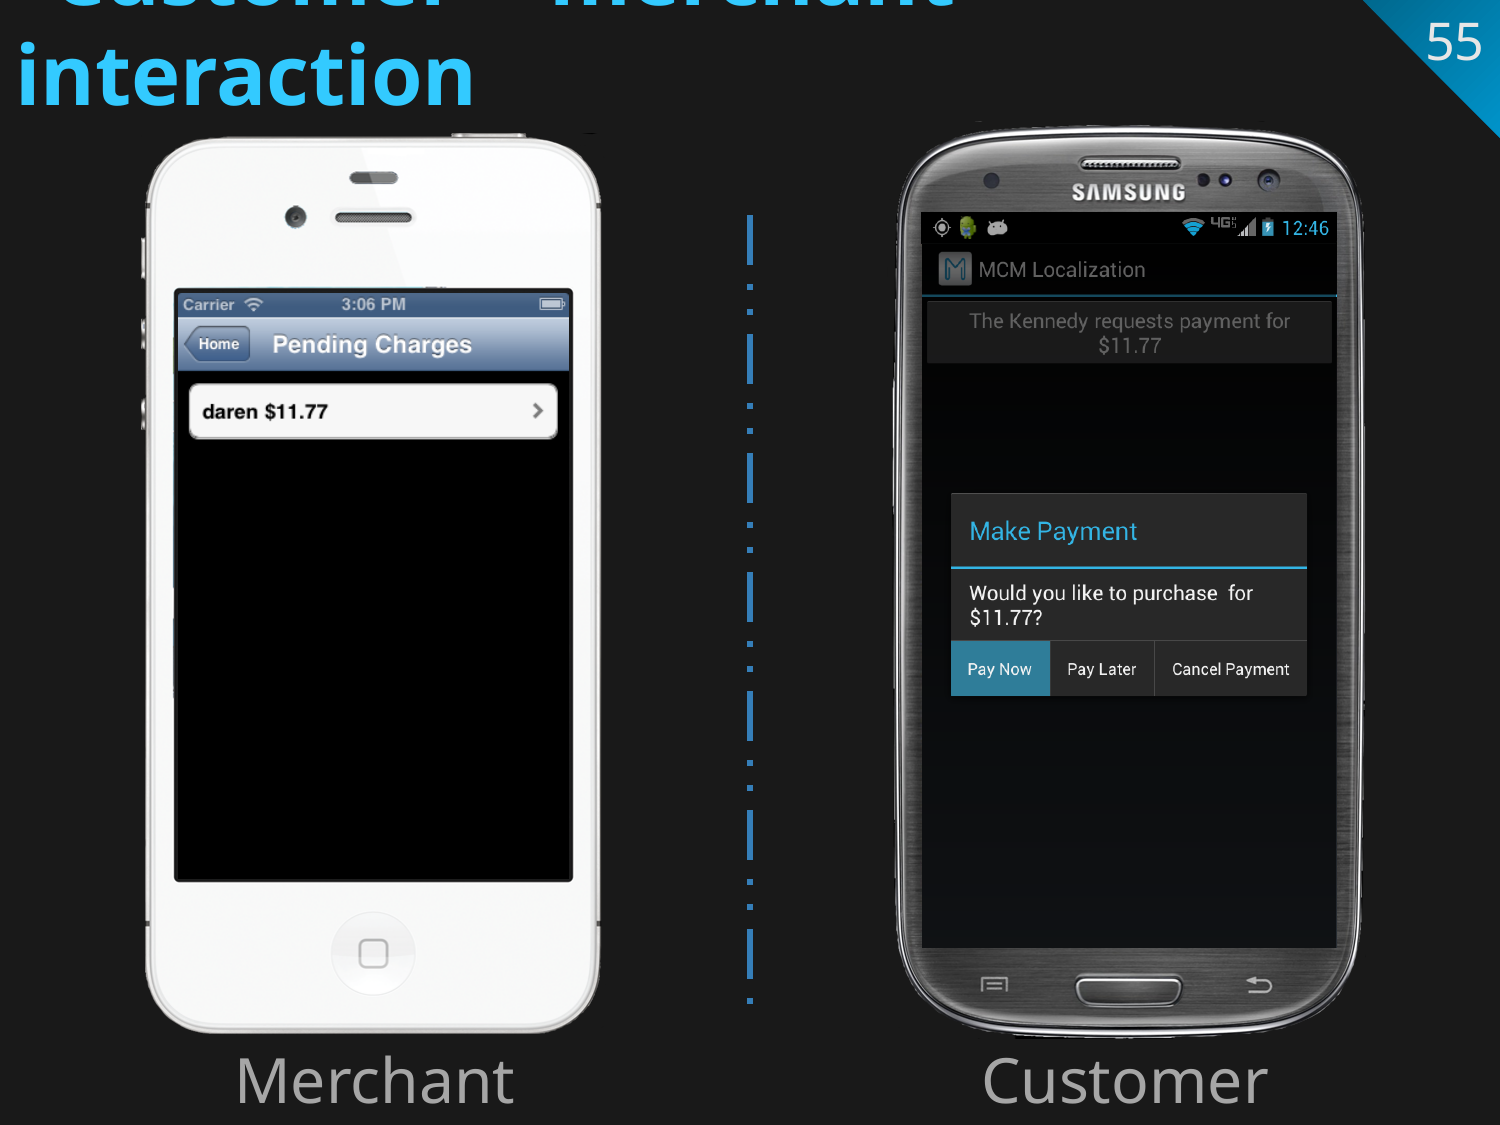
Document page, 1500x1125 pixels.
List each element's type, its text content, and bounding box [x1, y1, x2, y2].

title Customer - merchant interaction [0, 0, 1413, 138]
text_box Customer [899, 1046, 1350, 1124]
picture [141, 133, 606, 1036]
picture [886, 120, 1366, 1039]
slide_number 55 [1149, 12, 1500, 75]
text_box Merchant [149, 1044, 600, 1124]
